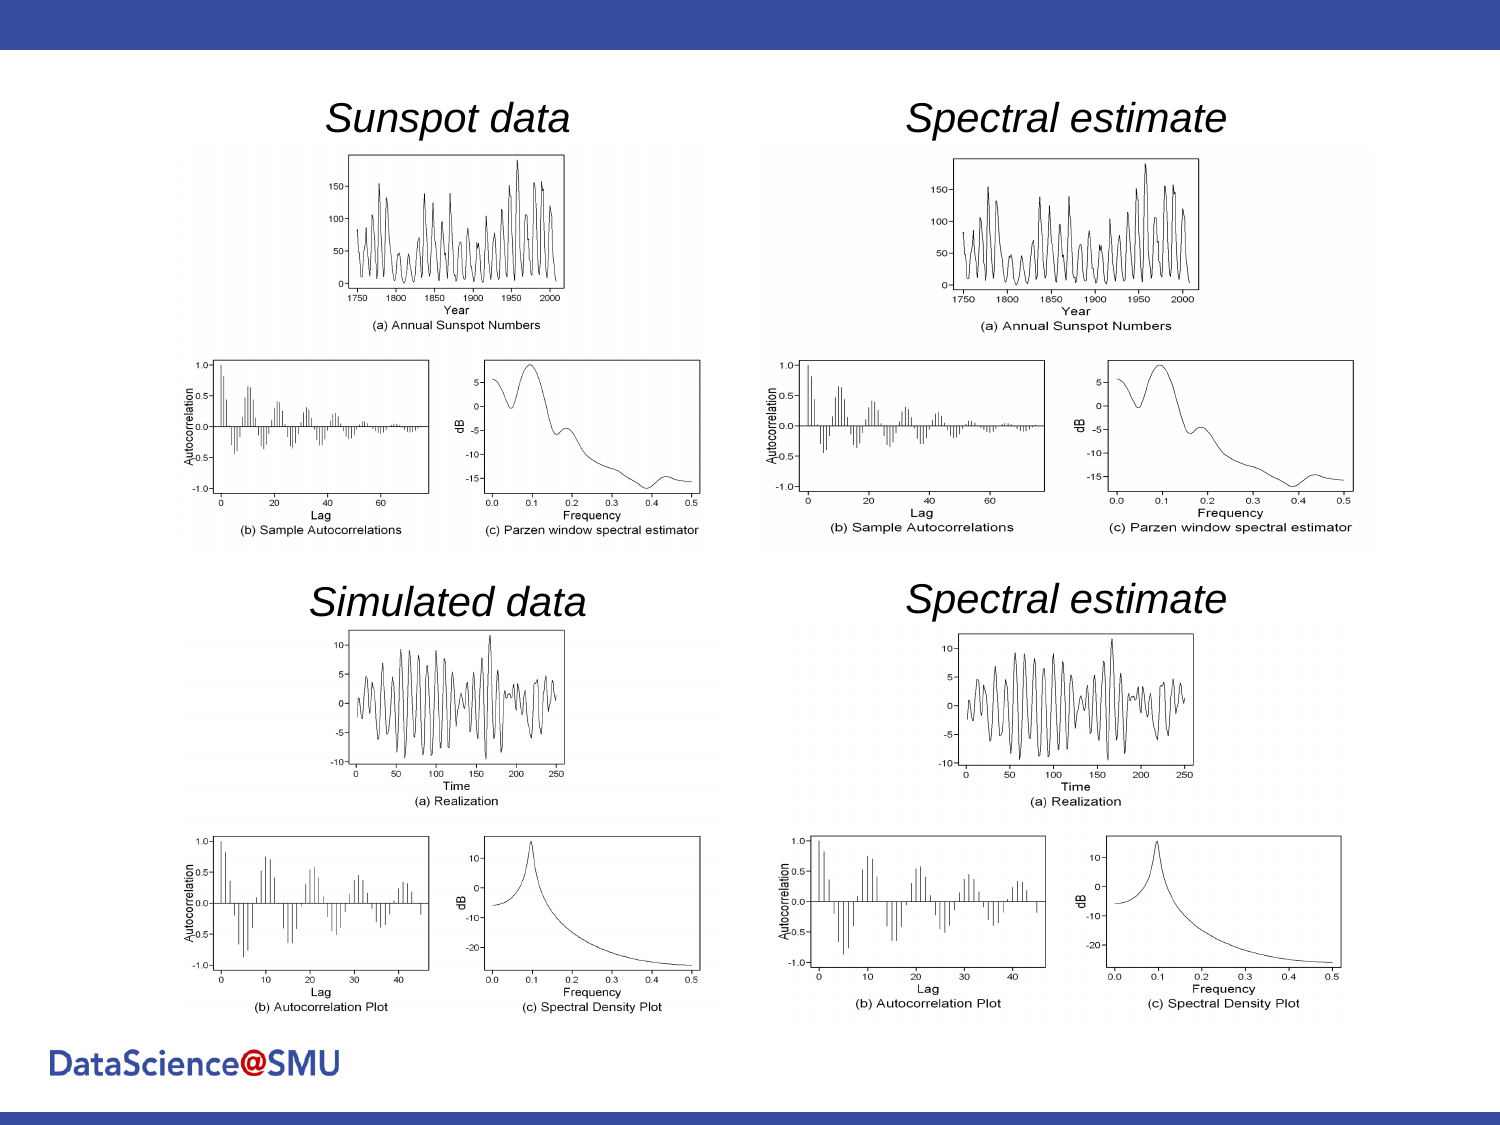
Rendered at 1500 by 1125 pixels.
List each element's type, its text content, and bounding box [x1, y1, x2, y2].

text_box Sunspot data [332, 87, 564, 141]
text_box Spectral estimate [893, 87, 1240, 145]
picture [176, 143, 719, 554]
picture [758, 146, 1376, 550]
picture [771, 622, 1362, 1027]
text_box Simulated data [297, 576, 598, 617]
picture [176, 618, 719, 1031]
text_box Spectral estimate [893, 570, 1240, 621]
picture [50, 1049, 339, 1076]
